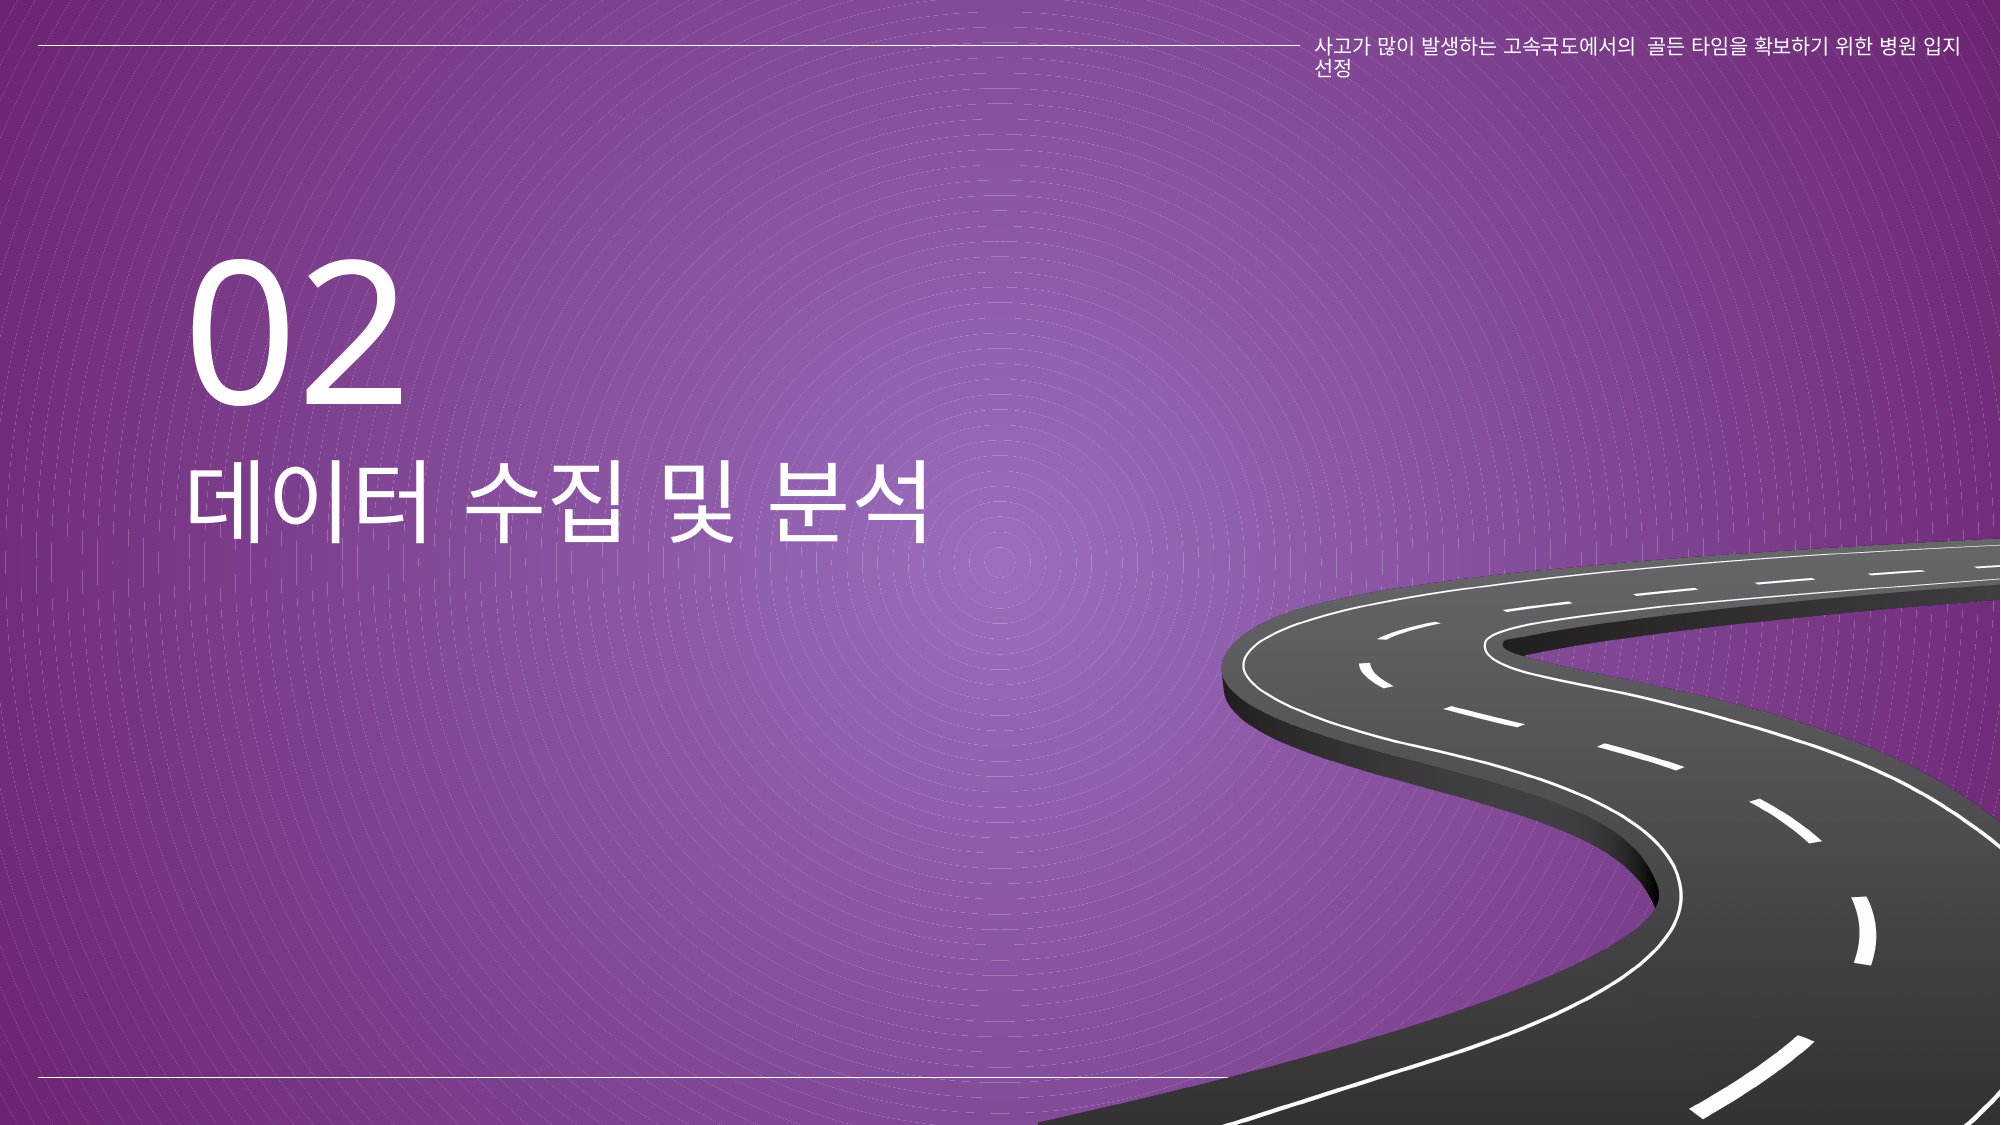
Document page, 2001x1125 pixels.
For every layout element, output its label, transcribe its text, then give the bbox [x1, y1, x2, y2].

text_box 02 데이터 수집 및 분석 [168, 197, 1000, 562]
text_box 사고가 많이 발생하는 고속국도에서의 골든 타임을 확보하기 위한 병원 입지 선정 [1299, 29, 2000, 422]
picture [1038, 519, 2000, 1125]
